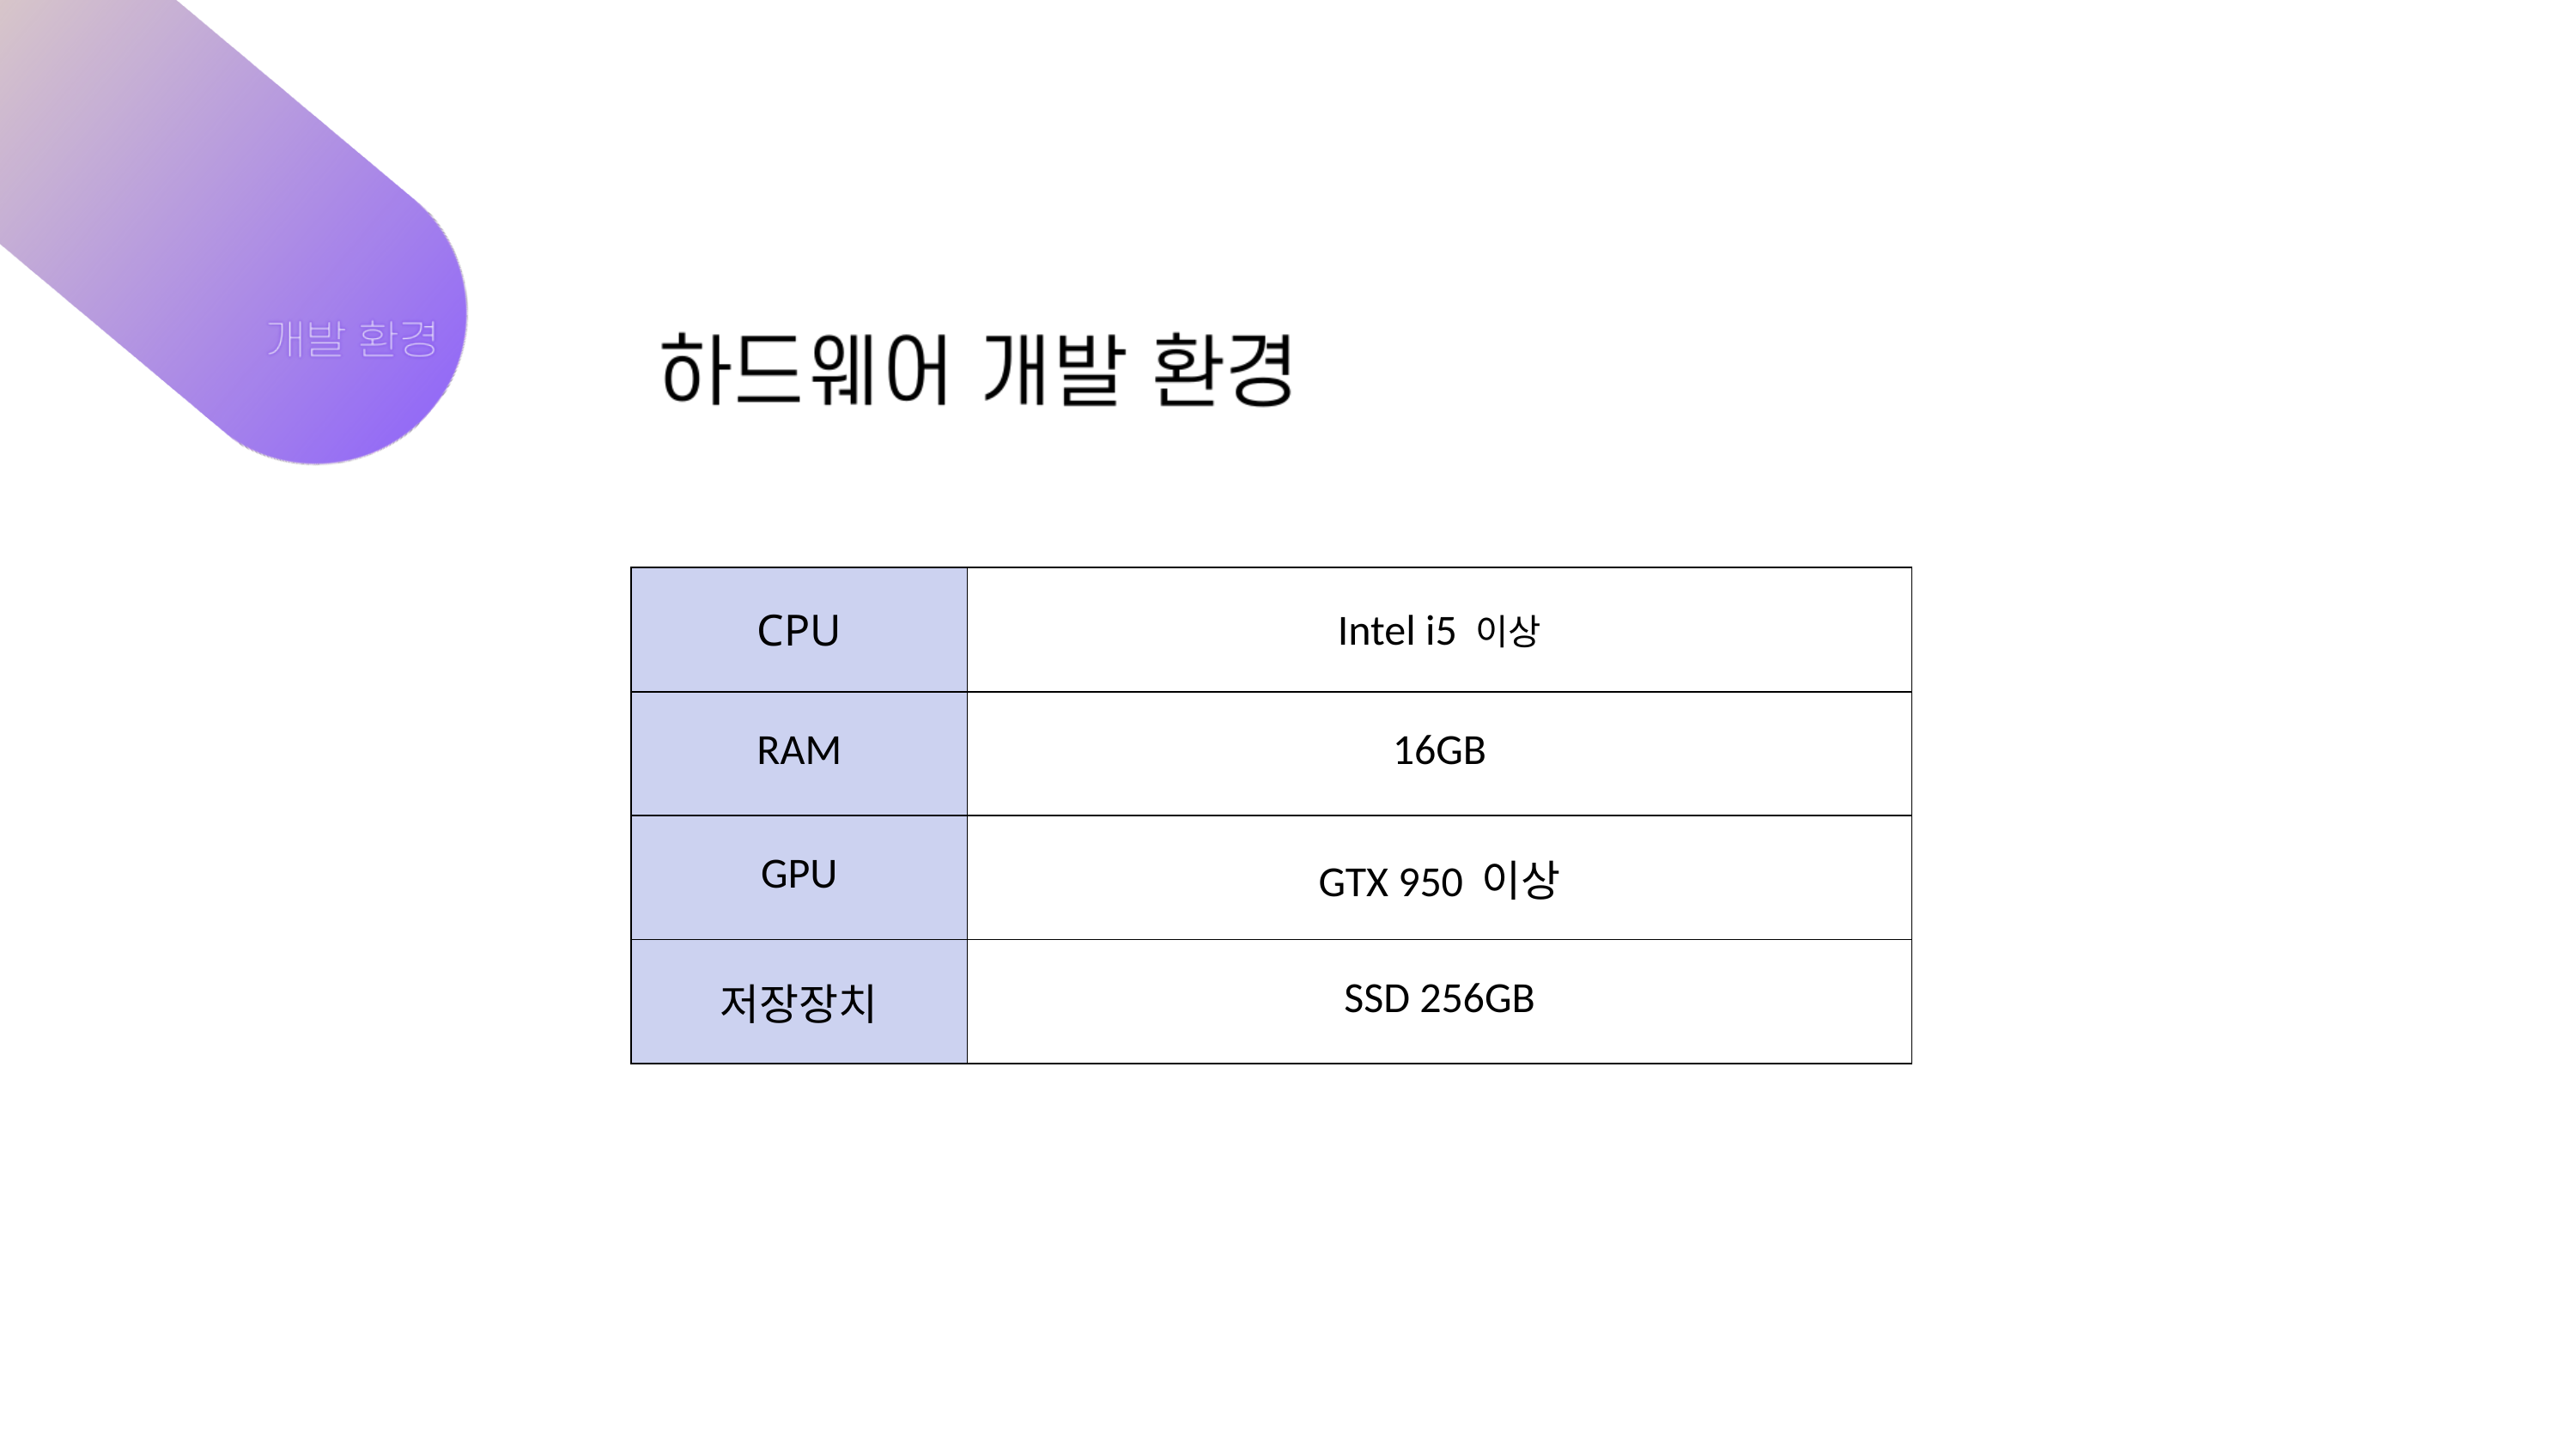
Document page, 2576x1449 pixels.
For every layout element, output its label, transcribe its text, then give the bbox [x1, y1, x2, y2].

table_header Intel i5 이상 [968, 568, 1911, 691]
table_cell 저장장치 [632, 940, 967, 1063]
table_cell GPU [632, 816, 967, 939]
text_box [0, 0, 543, 256]
table_cell GTX 950 이상 [968, 816, 1911, 939]
table_cell SSD 256GB [968, 940, 1911, 1063]
table_header CPU [632, 568, 967, 691]
picture [15, 256, 554, 524]
table_cell 16GB [968, 693, 1911, 815]
table_cell RAM [632, 693, 967, 815]
picture [635, 302, 1334, 443]
